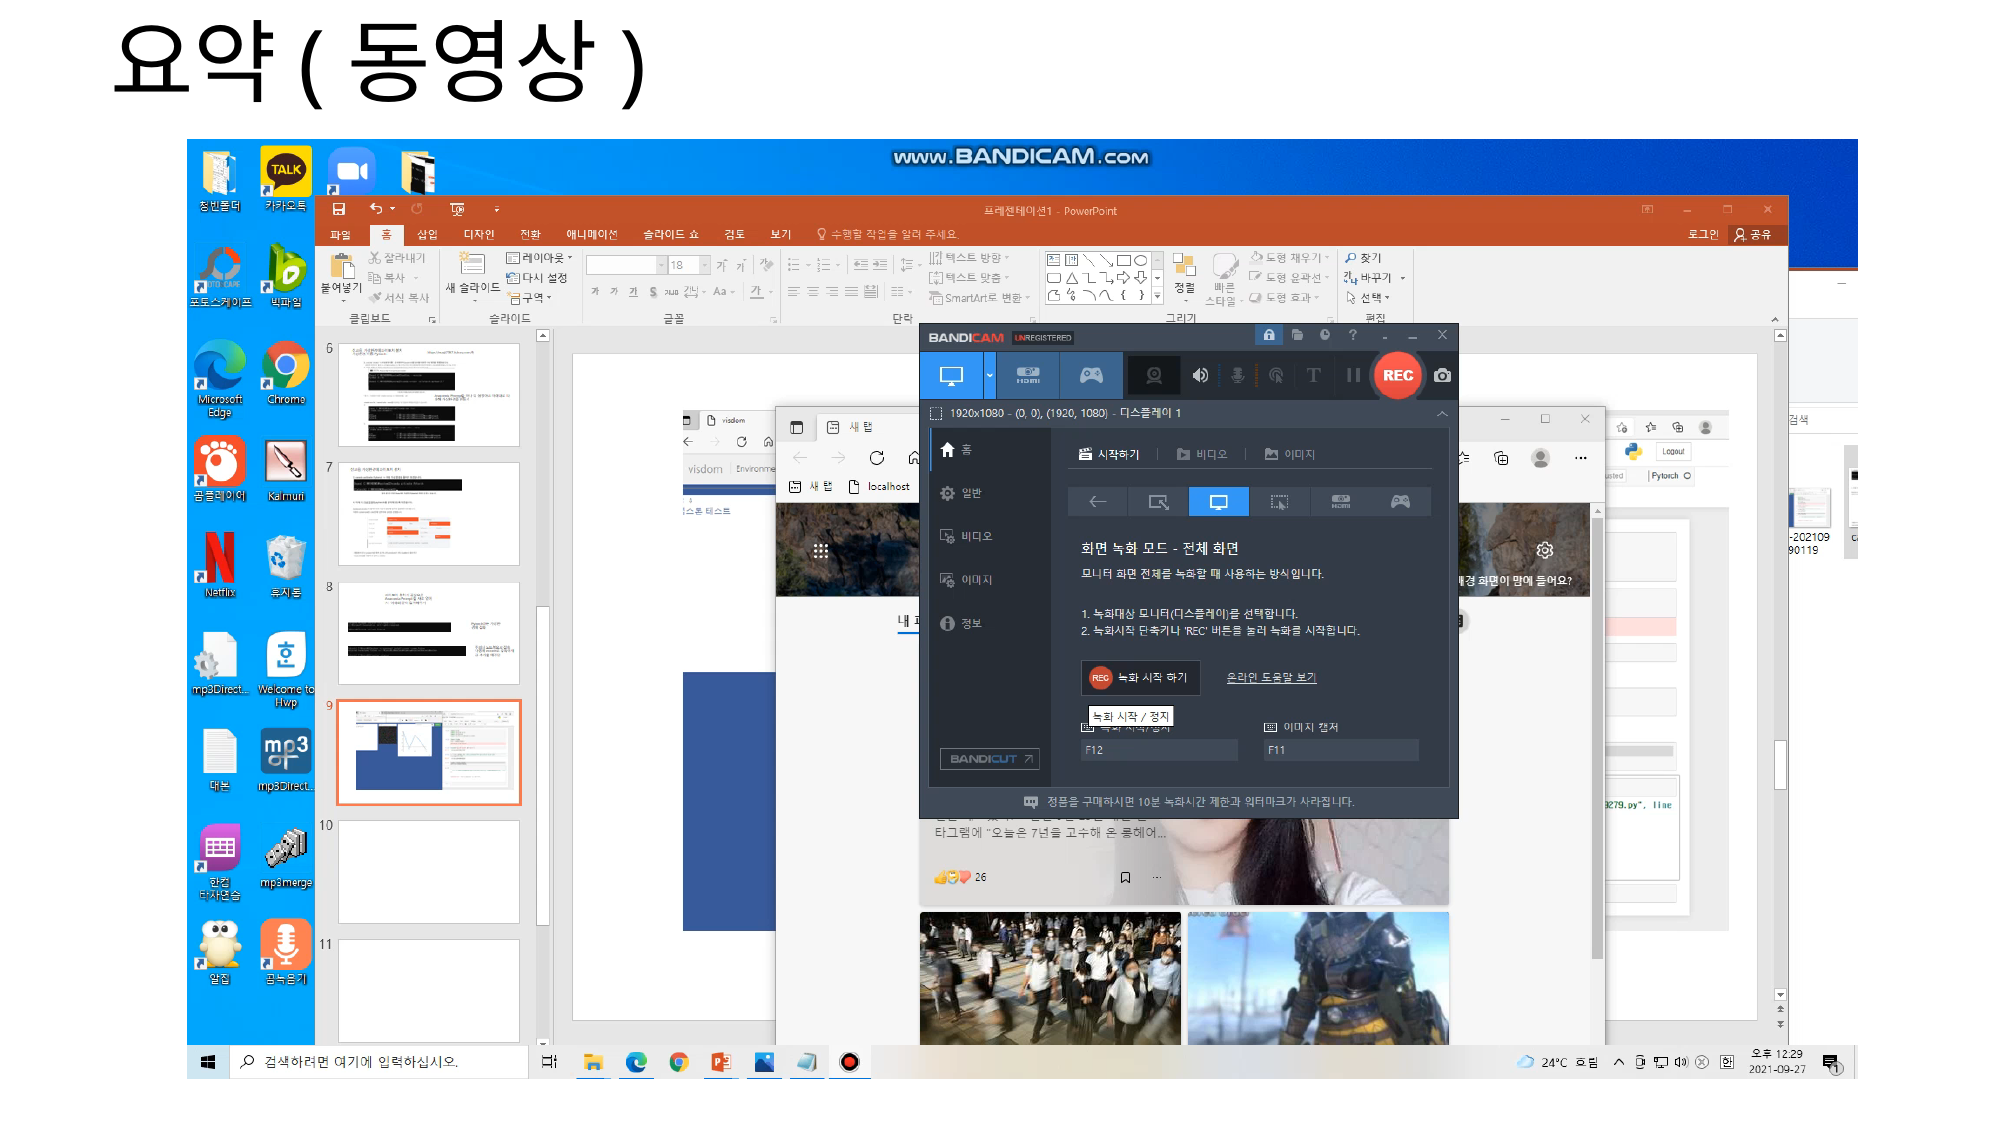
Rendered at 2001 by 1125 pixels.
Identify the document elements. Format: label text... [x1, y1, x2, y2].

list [186, 139, 1859, 1080]
title 요약(동영상) [95, 9, 1821, 123]
